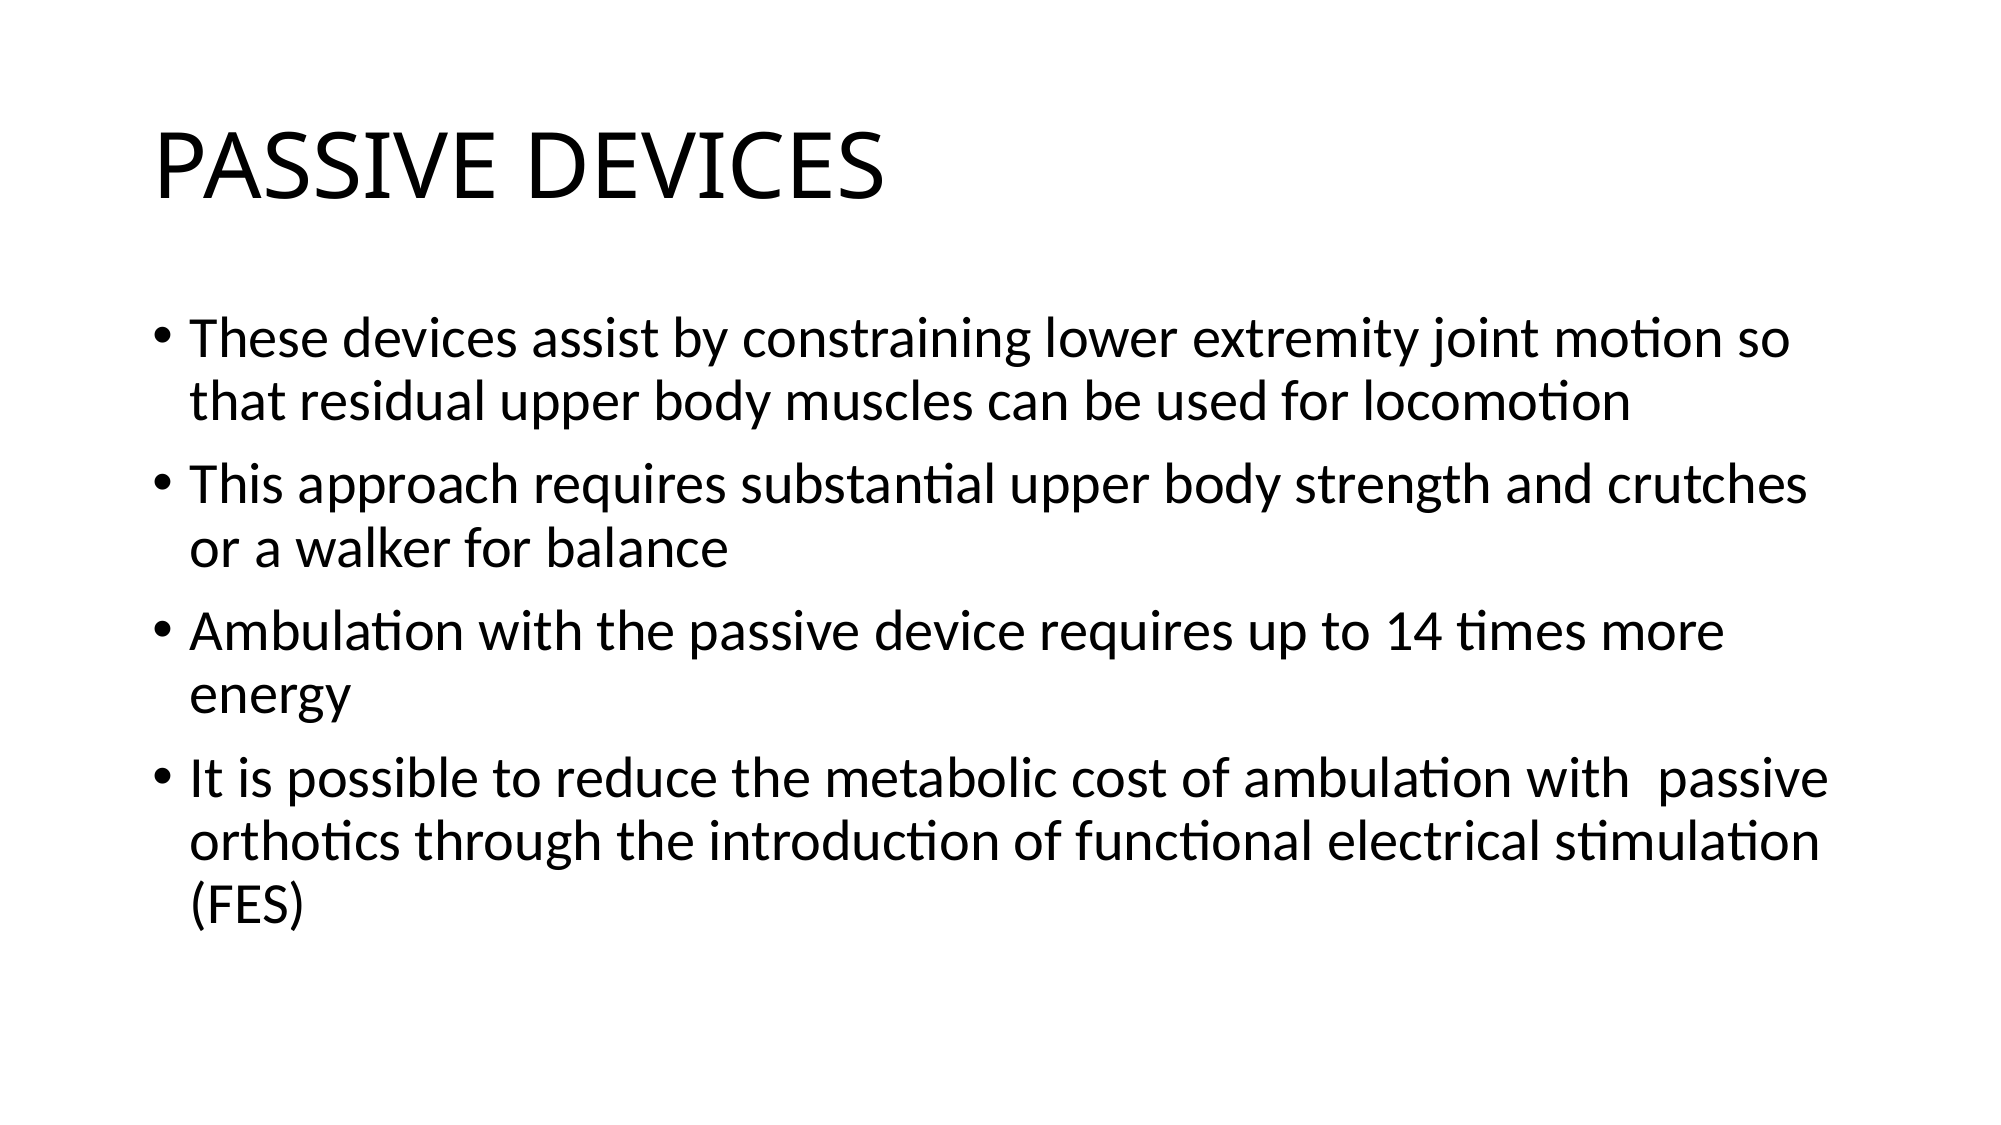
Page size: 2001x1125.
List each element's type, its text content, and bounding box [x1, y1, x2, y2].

title PASSIVE DEVICES [137, 59, 1863, 278]
list These devices assist by constraining lower extremity joint motion so that residual upper body muscles can be used for locomotion This approach requires substantial upper body strength and crutches or a walker for balance Ambulation with the passive device requires up to 14 times more energy It is possible to reduce the metabolic cost of ambulation with passive orthotics through the introduction of functional electrical stimulation (FES) [137, 299, 1863, 1014]
